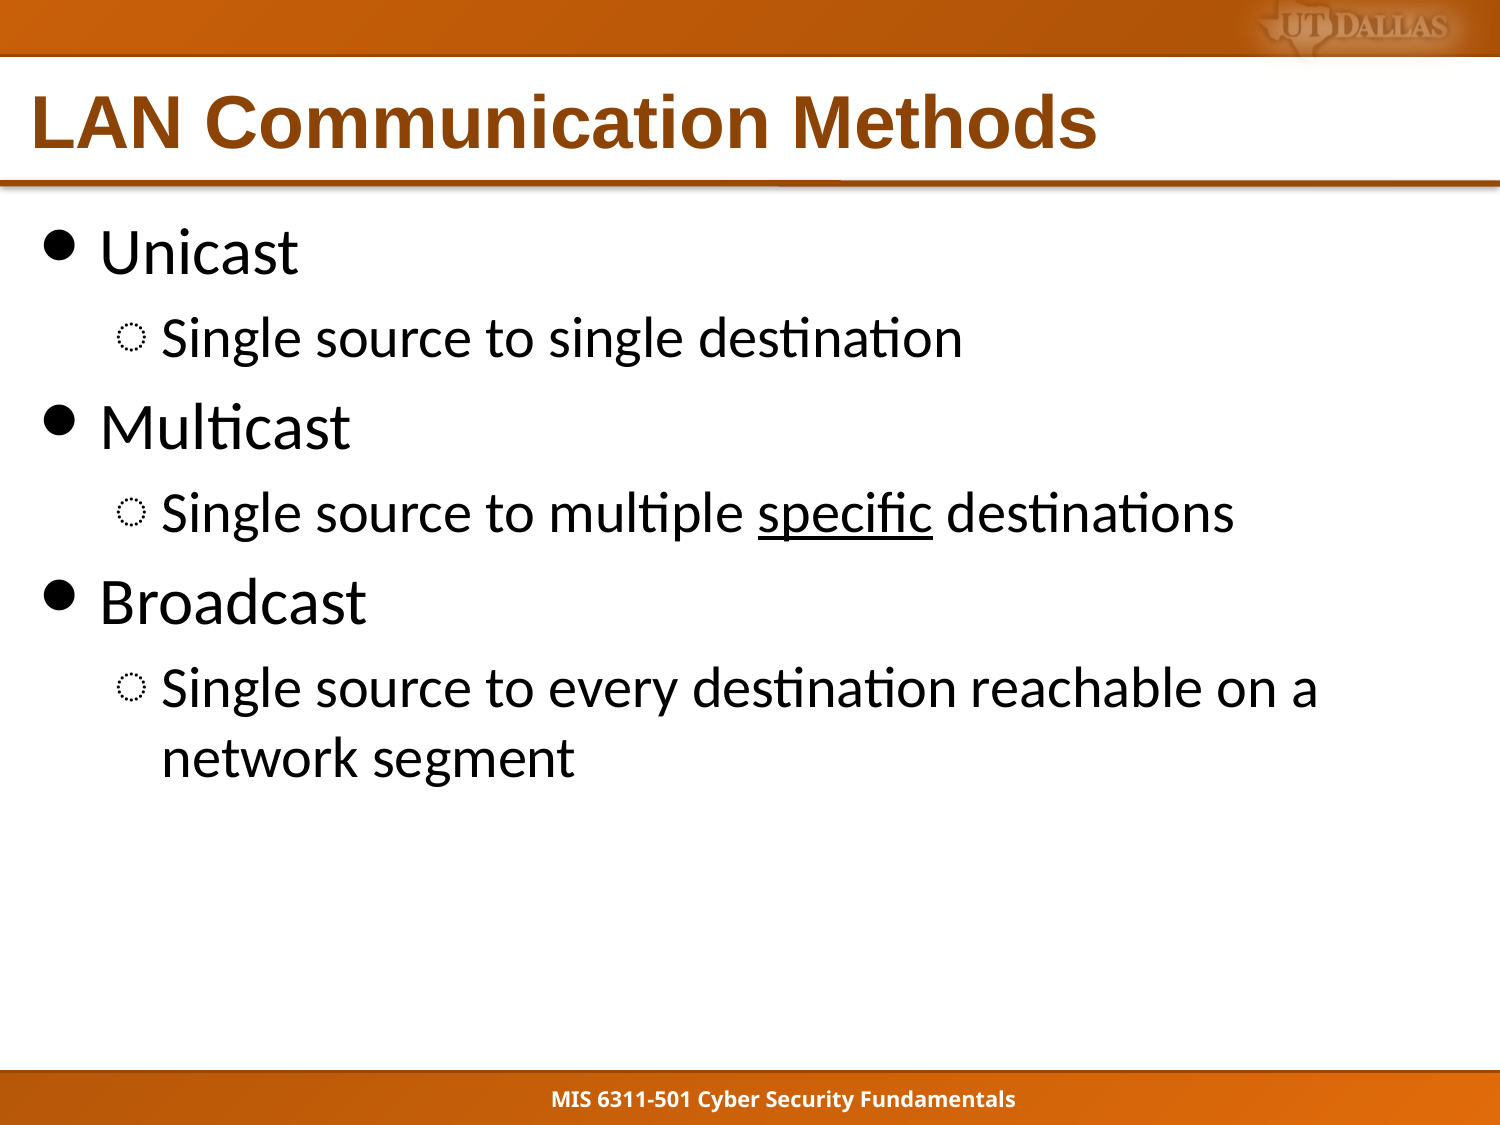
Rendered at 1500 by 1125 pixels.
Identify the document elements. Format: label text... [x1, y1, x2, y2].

list Unicast Single source to single destination Multicast Single source to multiple specific destinations Broadcast Single source to every destination reachable on a network segment [24, 199, 1500, 1077]
title LAN Communication Methods [0, 62, 1500, 176]
picture [1218, 0, 1500, 62]
